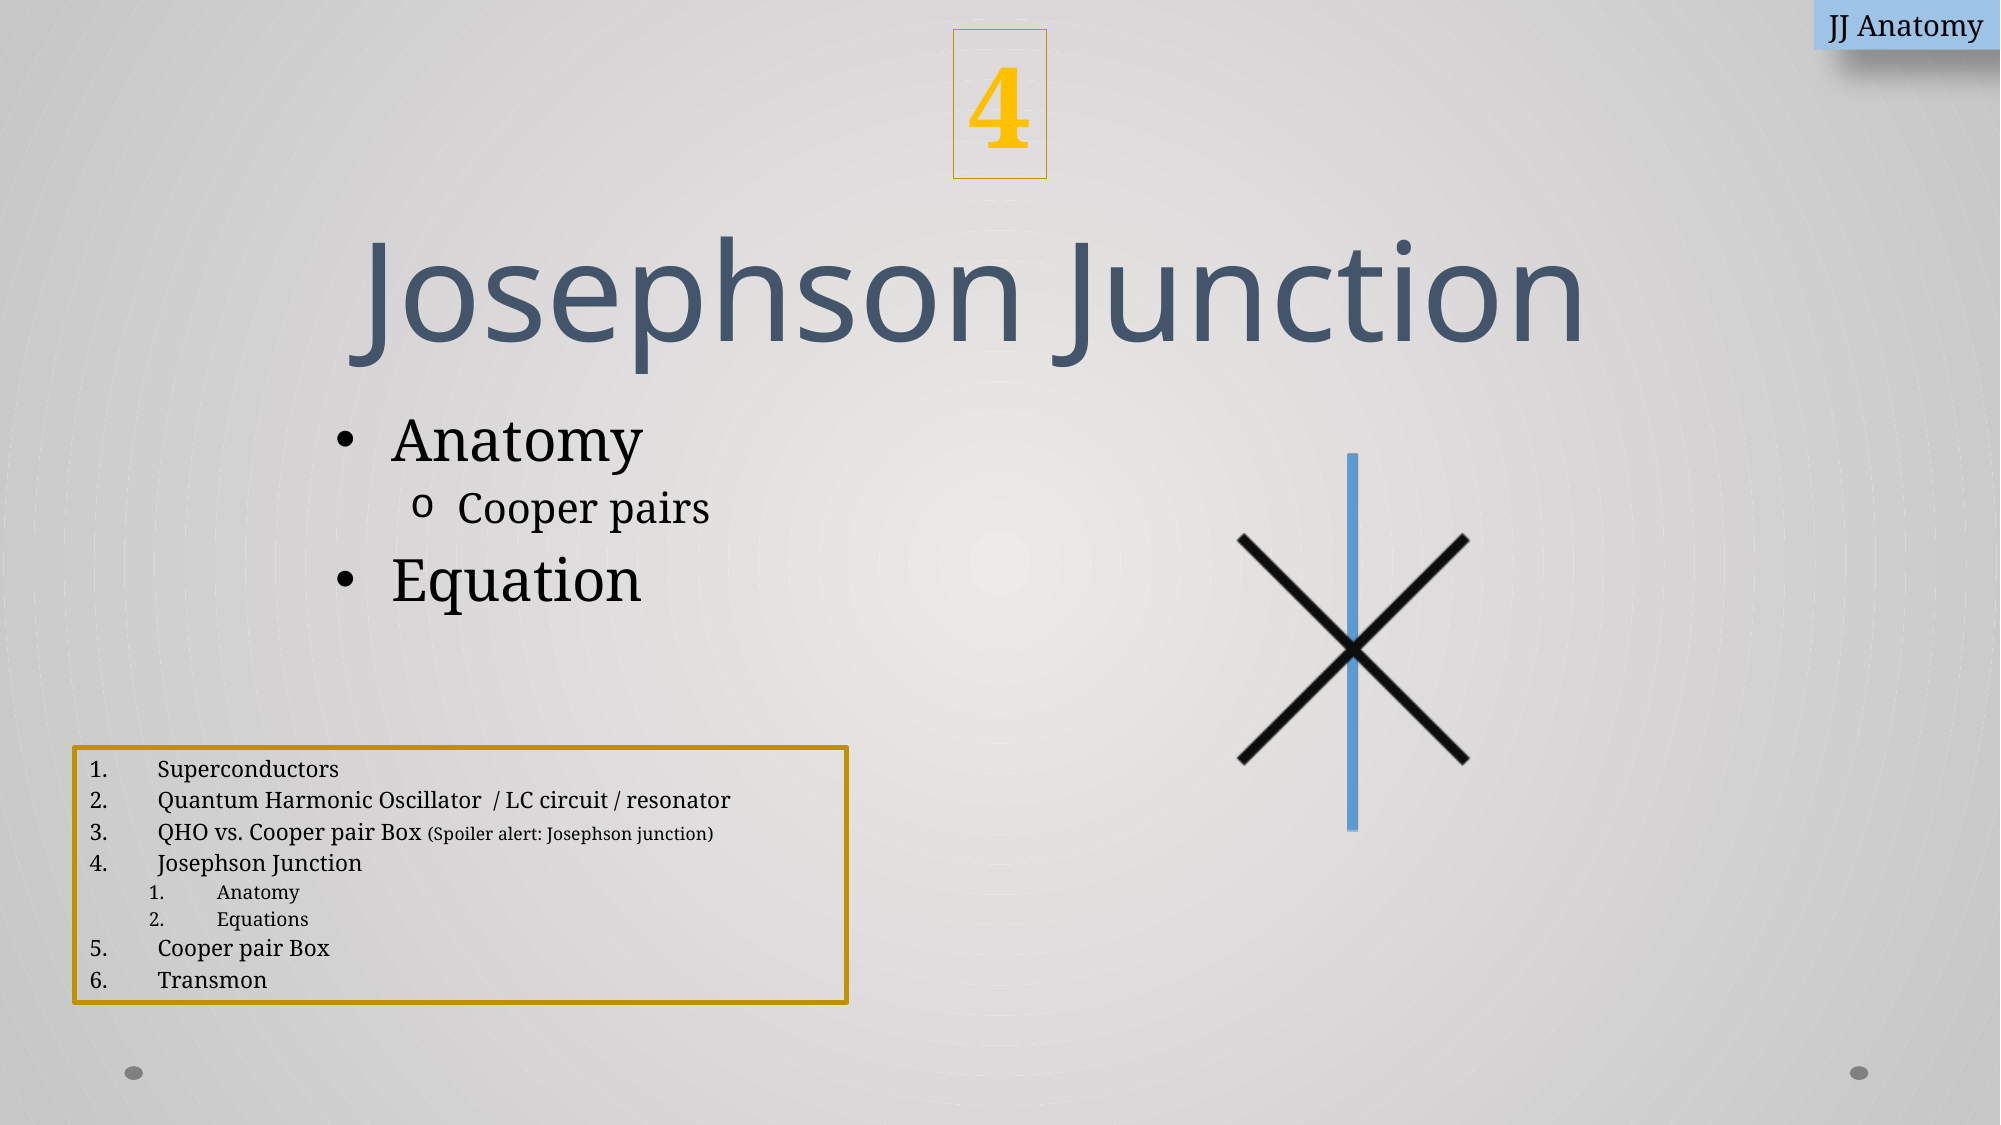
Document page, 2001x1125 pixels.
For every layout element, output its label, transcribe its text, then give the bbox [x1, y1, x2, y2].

text_box Superconductors Quantum Harmonic Oscillator / LC circuit / resonator QHO vs. Cooper pair Box (Spoiler alert: Josephson junction) Josephson Junction Anatomy Equations Cooper pair Box Transmon [74, 747, 847, 1003]
text_box Anatomy Cooper pairs Equation [320, 396, 868, 662]
title Josephson Junction [114, 209, 1873, 377]
picture [1234, 449, 1472, 832]
text_box JJ Anatomy [1814, 0, 2000, 50]
text_box 4 [953, 29, 1047, 179]
